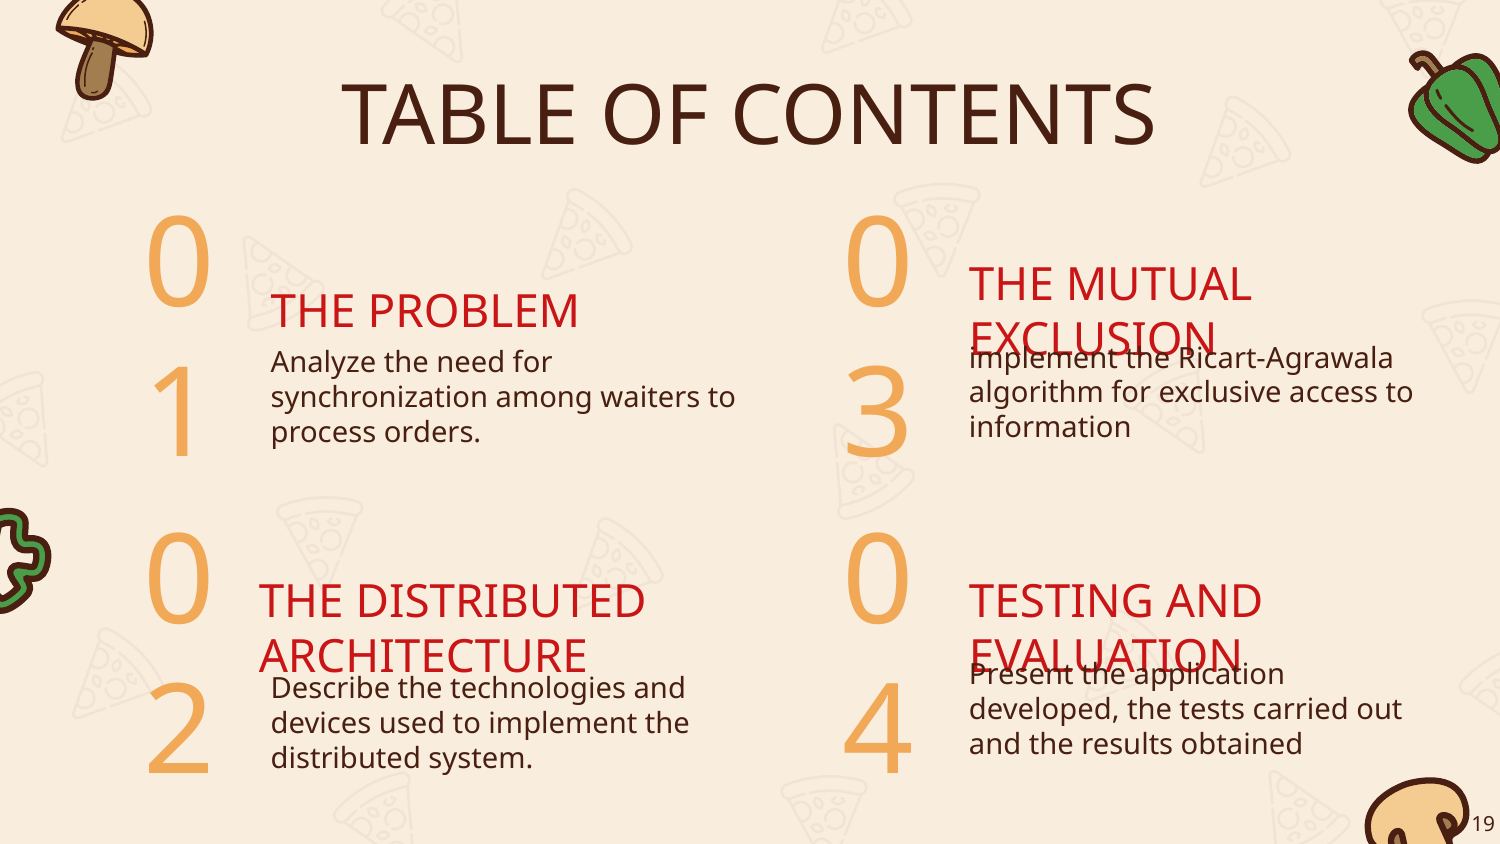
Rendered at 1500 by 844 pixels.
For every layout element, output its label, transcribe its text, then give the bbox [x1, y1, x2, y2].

title 03 [816, 249, 940, 414]
title 02 [118, 566, 242, 731]
title TABLE OF CONTENTS [118, 64, 1382, 159]
subtitle THE PROBLEM [270, 274, 750, 345]
subtitle TESTING AND EVALUATION [968, 591, 1477, 662]
picture [0, 0, 1500, 844]
picture [0, 527, 33, 594]
subtitle Present the application developed, the tests carried out and the results obtained [968, 661, 1436, 756]
title 04 [816, 566, 940, 731]
title 01 [118, 249, 242, 414]
subtitle THE MUTUAL EXCLUSION [968, 274, 1477, 345]
subtitle THE DISTRIBUTED ARCHITECTURE [258, 591, 816, 662]
text_box 19 [1456, 803, 1500, 844]
subtitle Analyze the need for synchronization among waiters to process orders. [270, 348, 745, 443]
subtitle Describe the technologies and devices used to implement the distributed system. [270, 674, 745, 769]
subtitle implement the Ricart-Agrawala algorithm for exclusive access to information [968, 344, 1451, 439]
